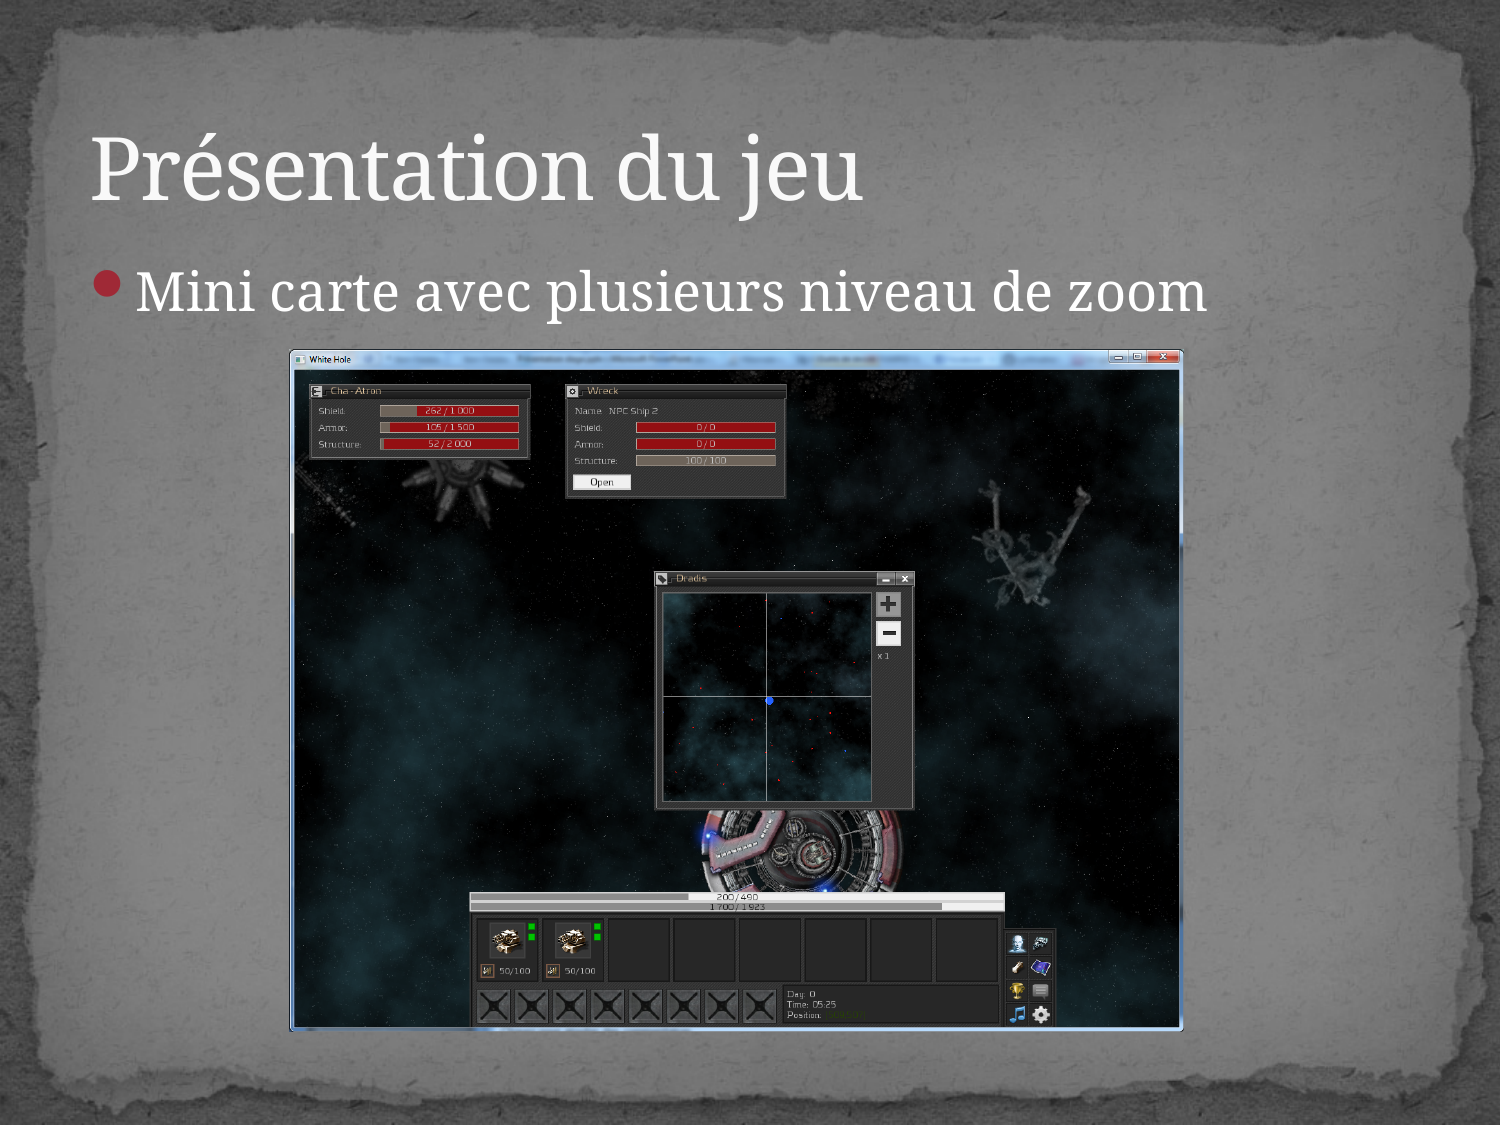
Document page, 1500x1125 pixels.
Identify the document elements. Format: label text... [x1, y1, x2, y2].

title Présentation du jeu [74, 24, 1425, 225]
list Mini carte avec plusieurs niveau de zoom [75, 249, 1425, 1000]
picture [289, 349, 1184, 1032]
